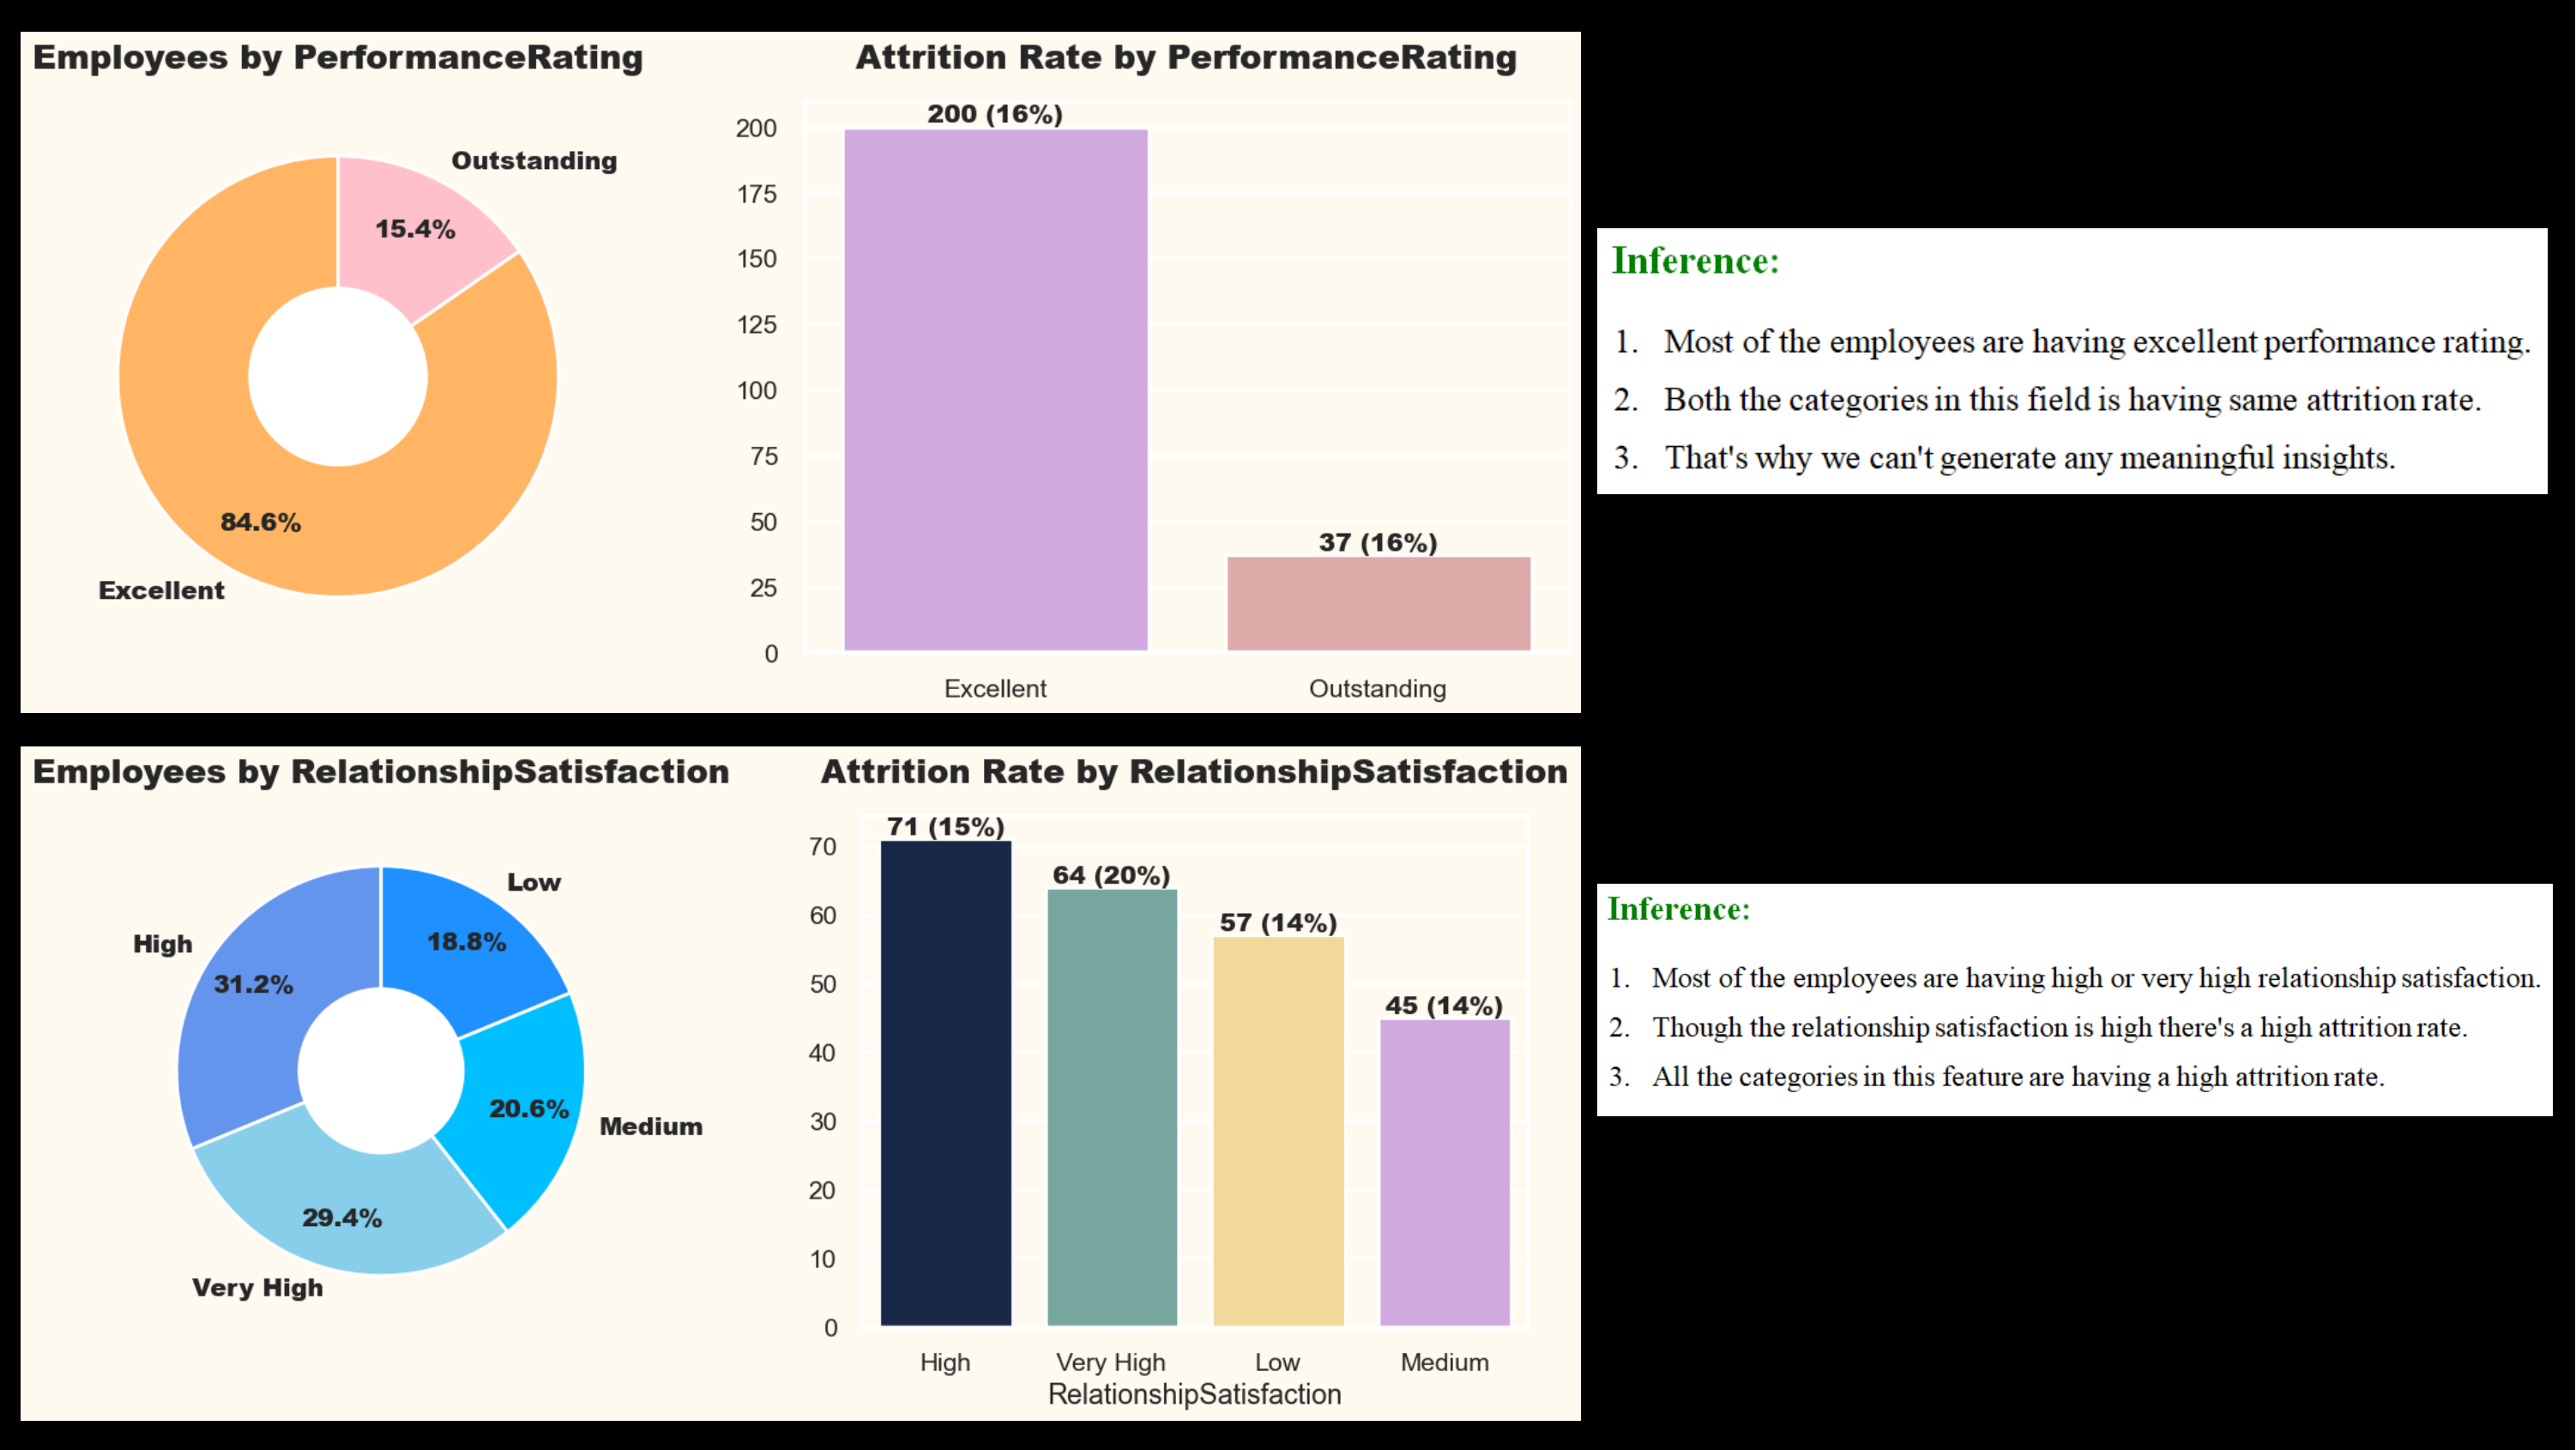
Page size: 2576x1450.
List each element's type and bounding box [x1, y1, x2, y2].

picture [21, 746, 1581, 1421]
picture [1597, 228, 2548, 494]
picture [21, 32, 1581, 714]
picture [1597, 884, 2554, 1117]
